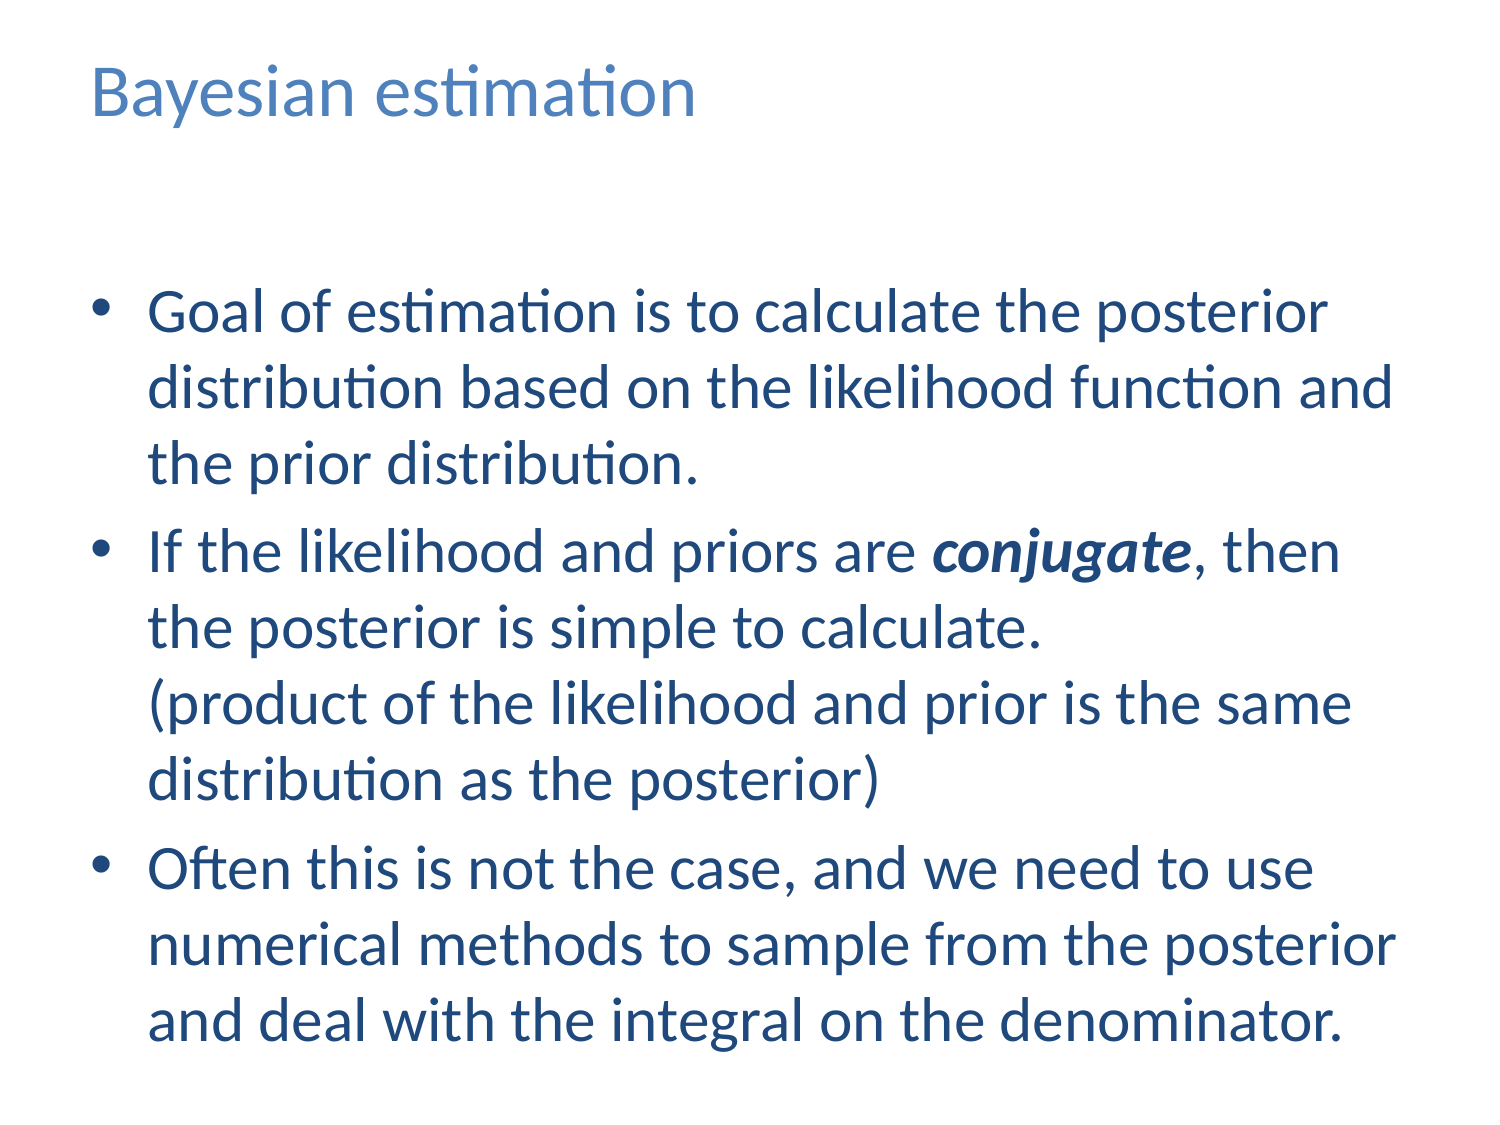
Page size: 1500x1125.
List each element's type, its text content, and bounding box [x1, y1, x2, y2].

title Bayesian estimation [75, 30, 1425, 144]
